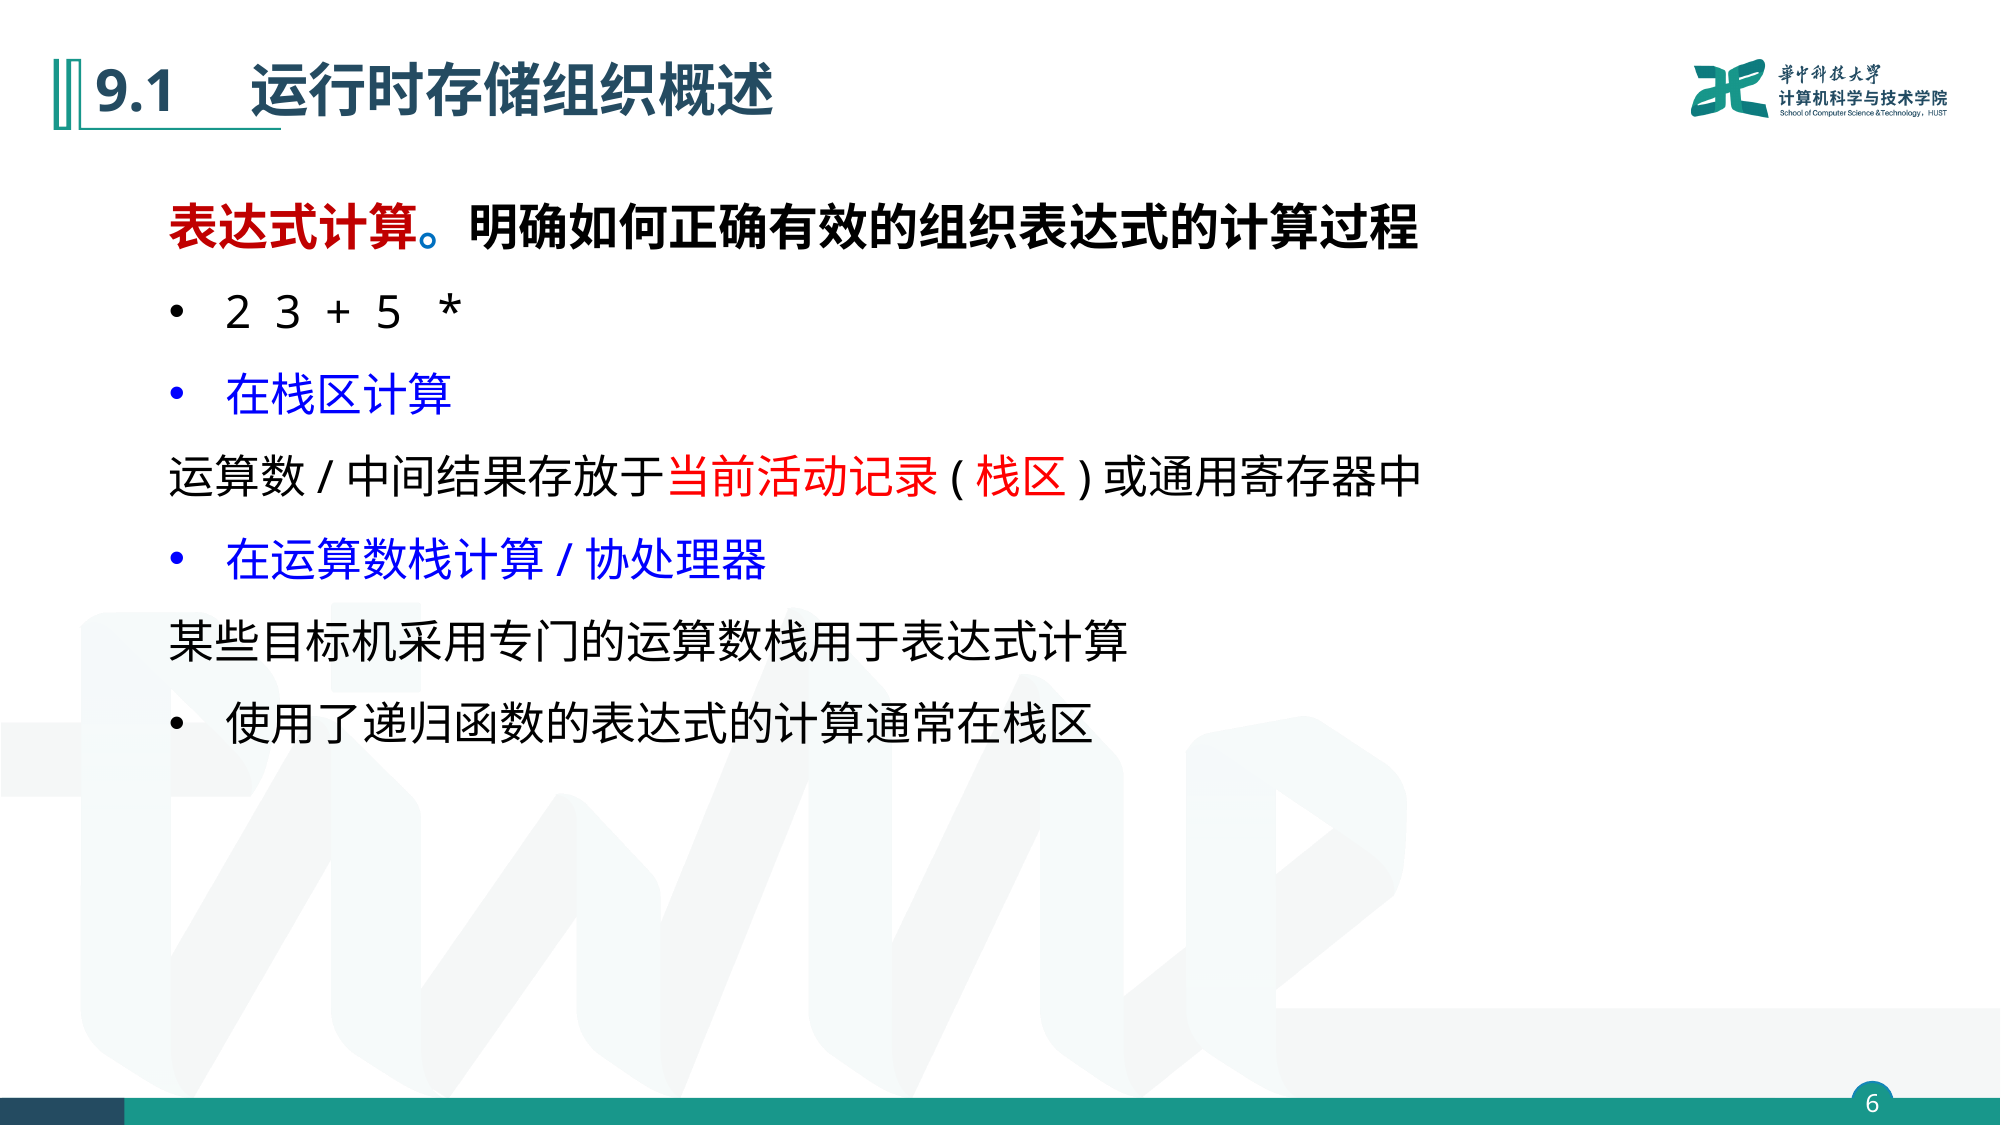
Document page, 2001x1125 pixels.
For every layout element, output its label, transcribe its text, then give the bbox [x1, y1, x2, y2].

picture [1805, 59, 1947, 118]
title 9.1 运行时存储组织概述 [80, 42, 1805, 144]
list 表达式计算。明确如何正确有效的组织表达式的计算过程 2 3 + 5 * 在栈区计算 运算数/中间结果存放于当前活动记录(栈区)或通用寄存器中 在运算数栈计算/协处理器 某些目标机采用专门的运算数栈用于表达式计算 使用了递归函数的表达式的计算通常在栈区 [80, 157, 1890, 1066]
